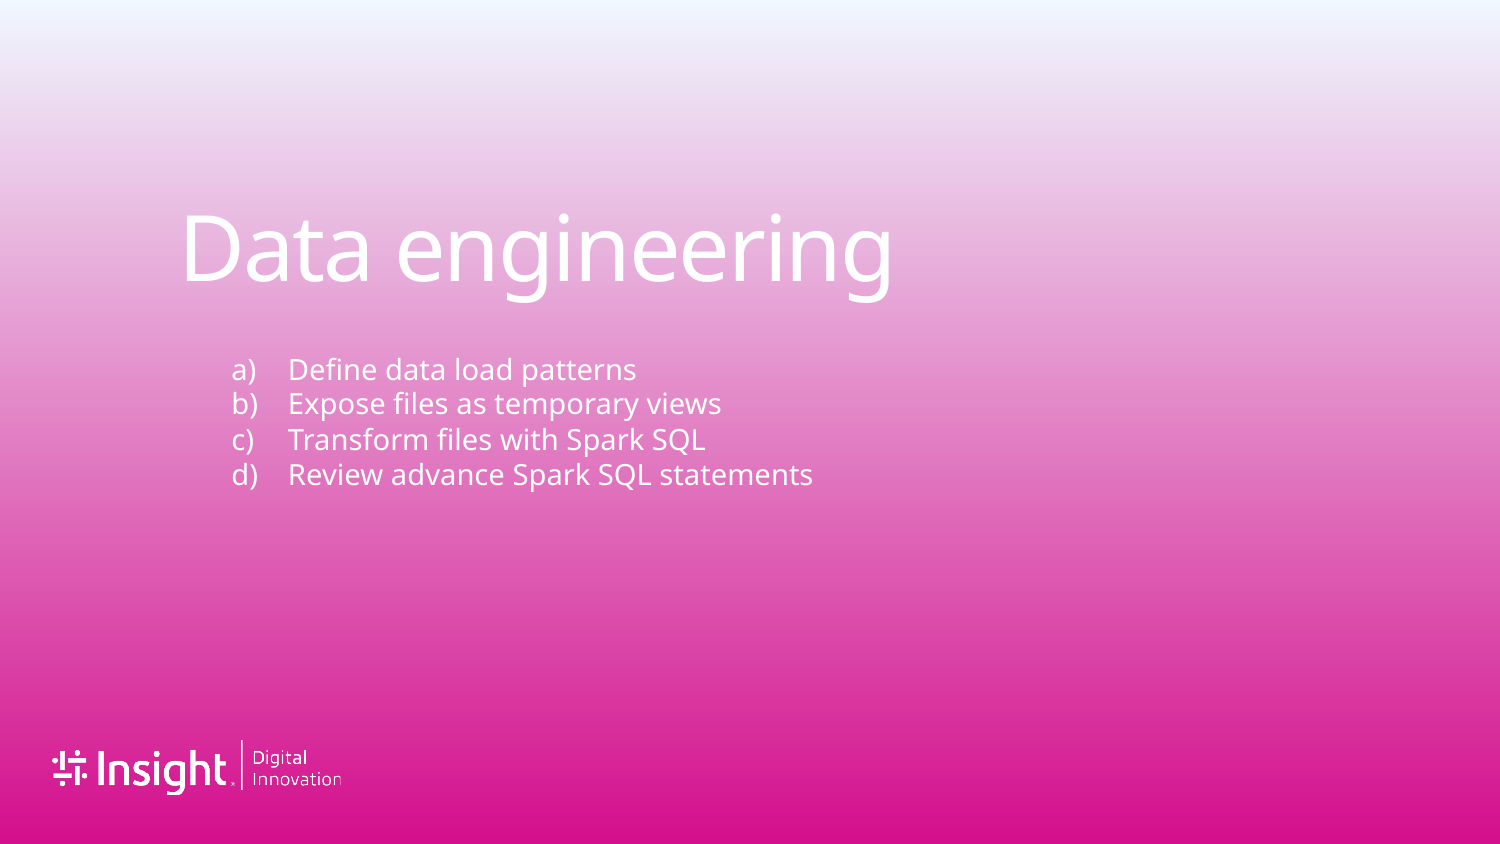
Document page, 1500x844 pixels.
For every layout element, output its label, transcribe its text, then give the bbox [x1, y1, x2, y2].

picture [51, 739, 341, 795]
text_box Data engineering [160, 224, 1492, 280]
text_box Define data load patterns Expose files as temporary views Transform files with Spark SQL Review advance Spark SQL statements [160, 343, 1203, 499]
